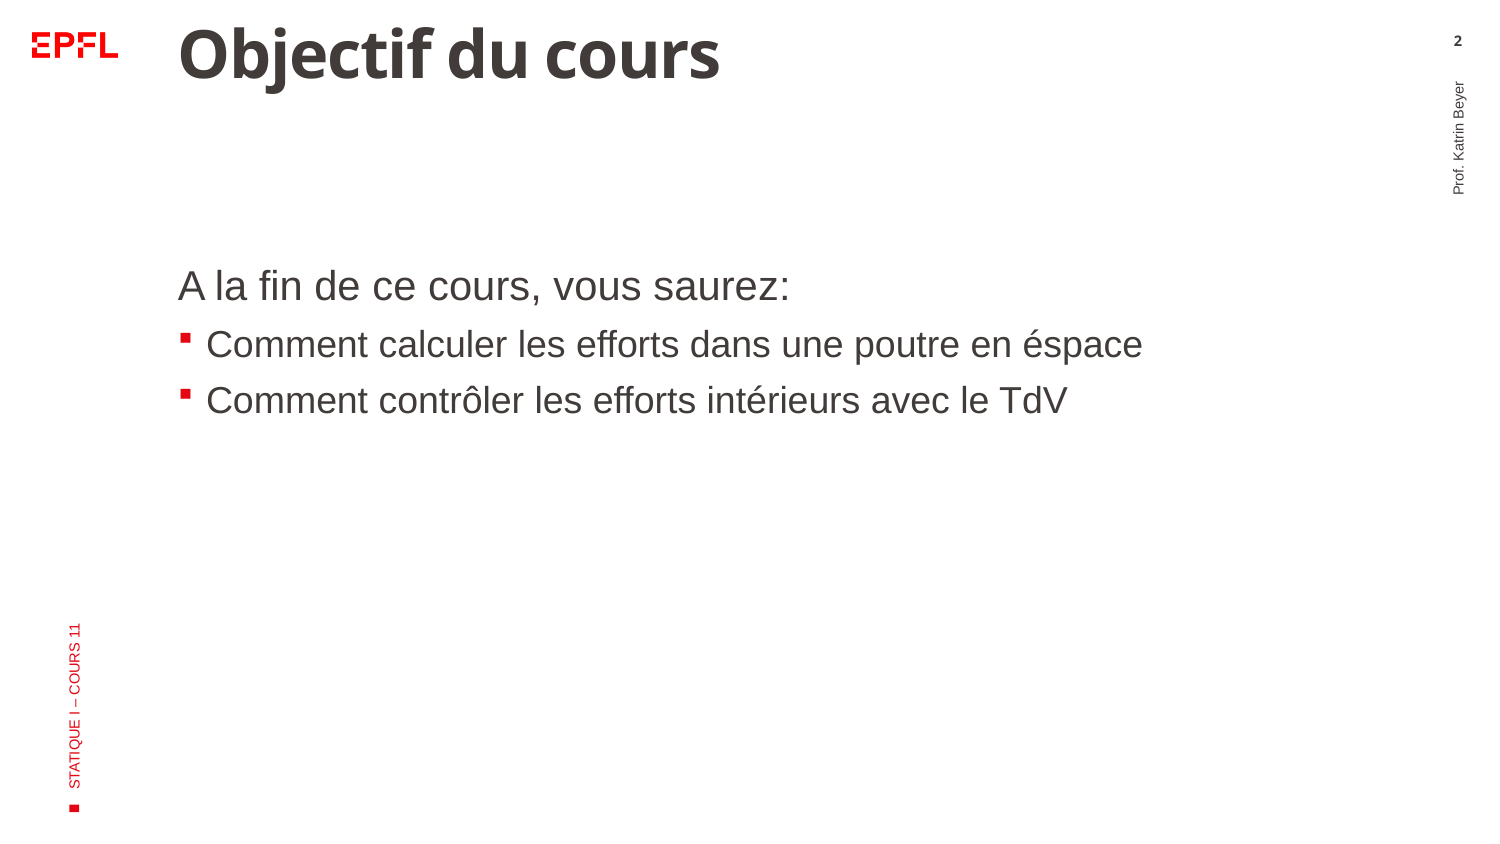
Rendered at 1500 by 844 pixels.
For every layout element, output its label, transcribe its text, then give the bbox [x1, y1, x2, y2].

slide_number 2 [1415, 32, 1500, 59]
picture [21, 21, 129, 69]
list A la fin de ce cours, vous saurez: Comment calculer les efforts dans une poutre en éspace Comment contrôler les efforts intérieurs avec le TdV [148, 256, 1416, 813]
title Objectif du cours [148, 21, 1300, 198]
footer Prof. Katrin Beyer [1415, 59, 1500, 641]
slide_number STATIQUE I – COURS 11 [0, 256, 149, 805]
